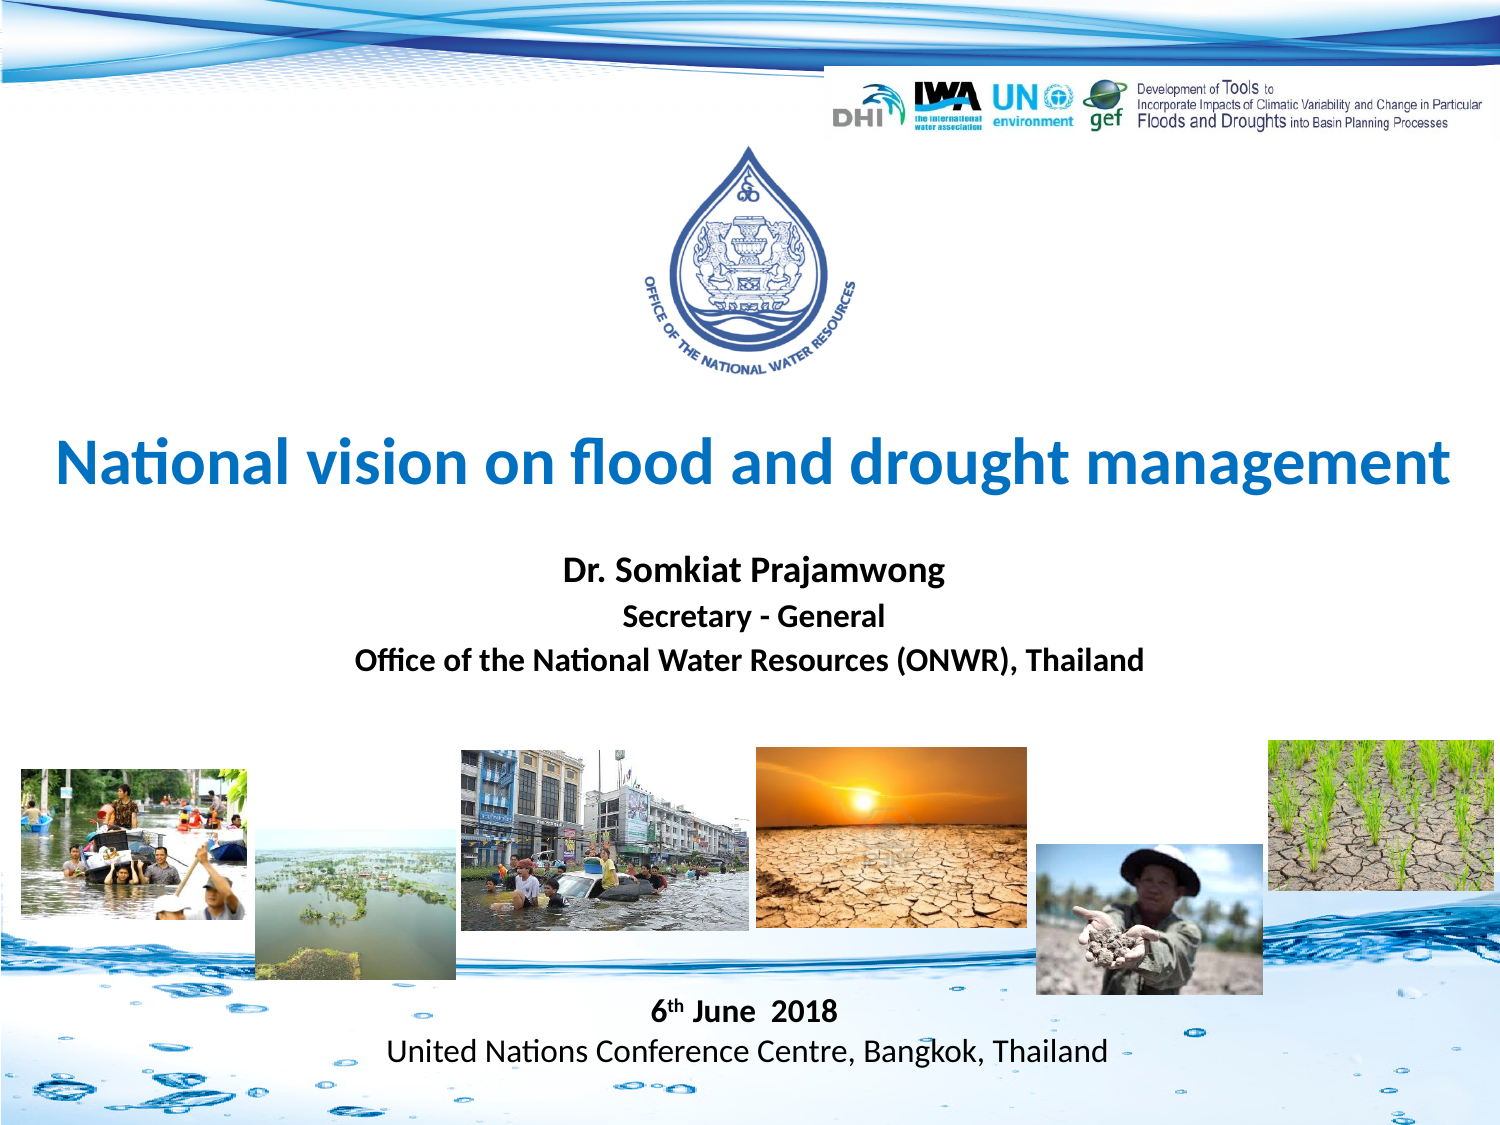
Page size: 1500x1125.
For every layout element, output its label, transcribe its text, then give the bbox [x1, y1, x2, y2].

text_box Dr. Somkiat Prajamwong Secretary - General Office of the National Water Resources (ONWR), Thailand [4, 515, 1500, 686]
picture [0, 0, 1500, 414]
picture [1298, 944, 1308, 954]
picture [0, 740, 1500, 1125]
picture [1397, 917, 1414, 921]
picture [1416, 915, 1428, 919]
text_box National vision on flood and drought management [4, 345, 1500, 515]
